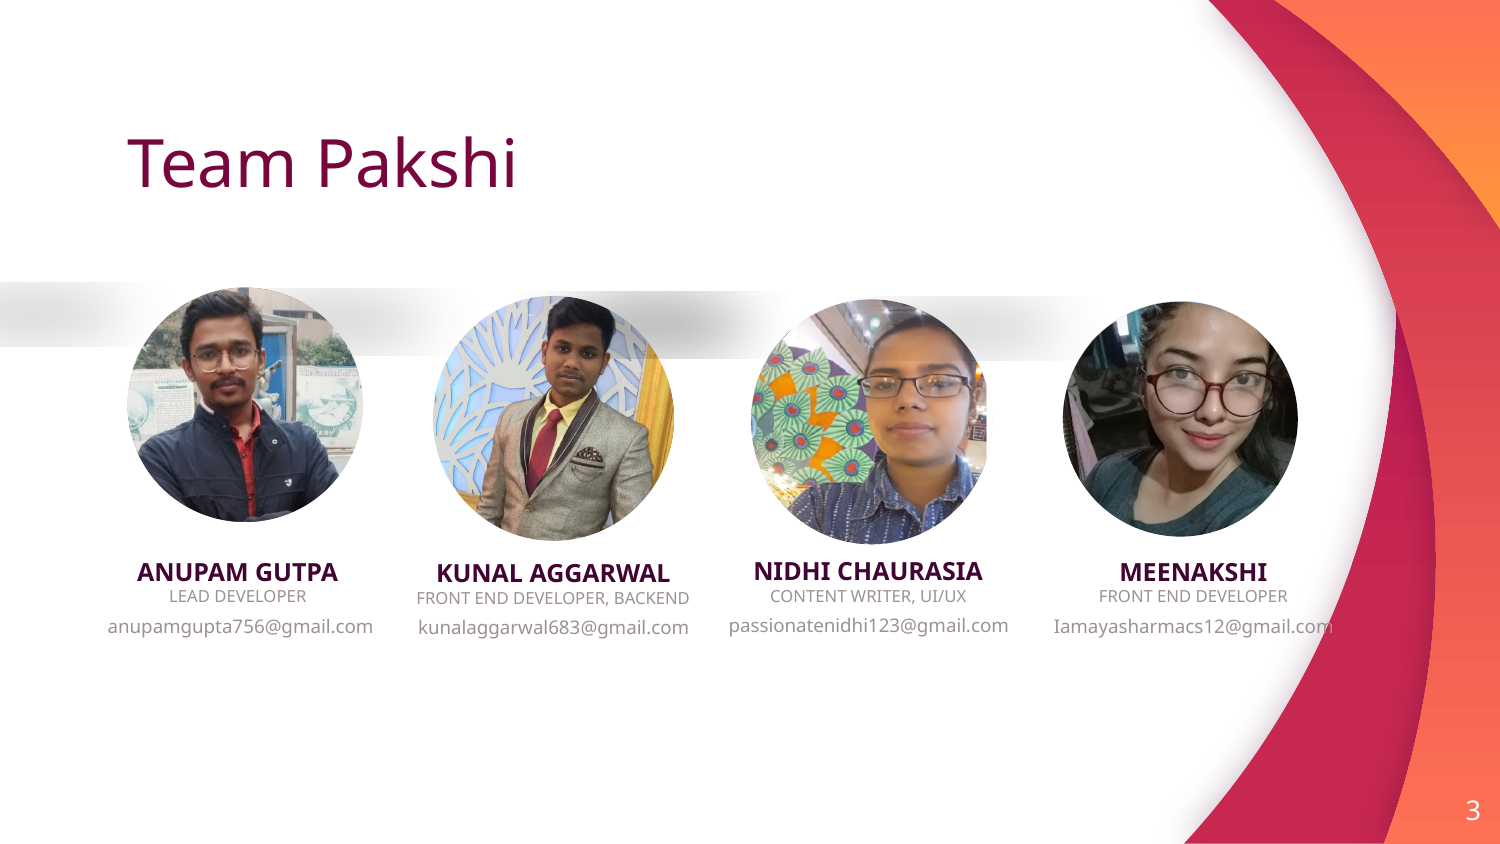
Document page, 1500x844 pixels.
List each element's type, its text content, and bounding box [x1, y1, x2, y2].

text_box NIDHI CHAURASIA CONTENT WRITER, UI/UX passionatenidhi123@gmail.com [727, 555, 1010, 672]
text_box ANUPAM GUTPA LEAD DEVELOPER anupamgupta756@gmail.com [96, 556, 380, 672]
text_box KUNAL AGGARWAL FRONT END DEVELOPER, BACKEND kunalaggarwal683@gmail.com [412, 557, 695, 674]
picture [750, 299, 993, 545]
slide_number 3 [1391, 779, 1482, 844]
picture [432, 295, 675, 542]
title Team Pakshi [127, 137, 1270, 203]
text_box MEENAKSHI FRONT END DEVELOPER Iamayasharmacs12@gmail.com [1052, 556, 1335, 672]
picture [1062, 300, 1299, 537]
picture [126, 287, 364, 523]
